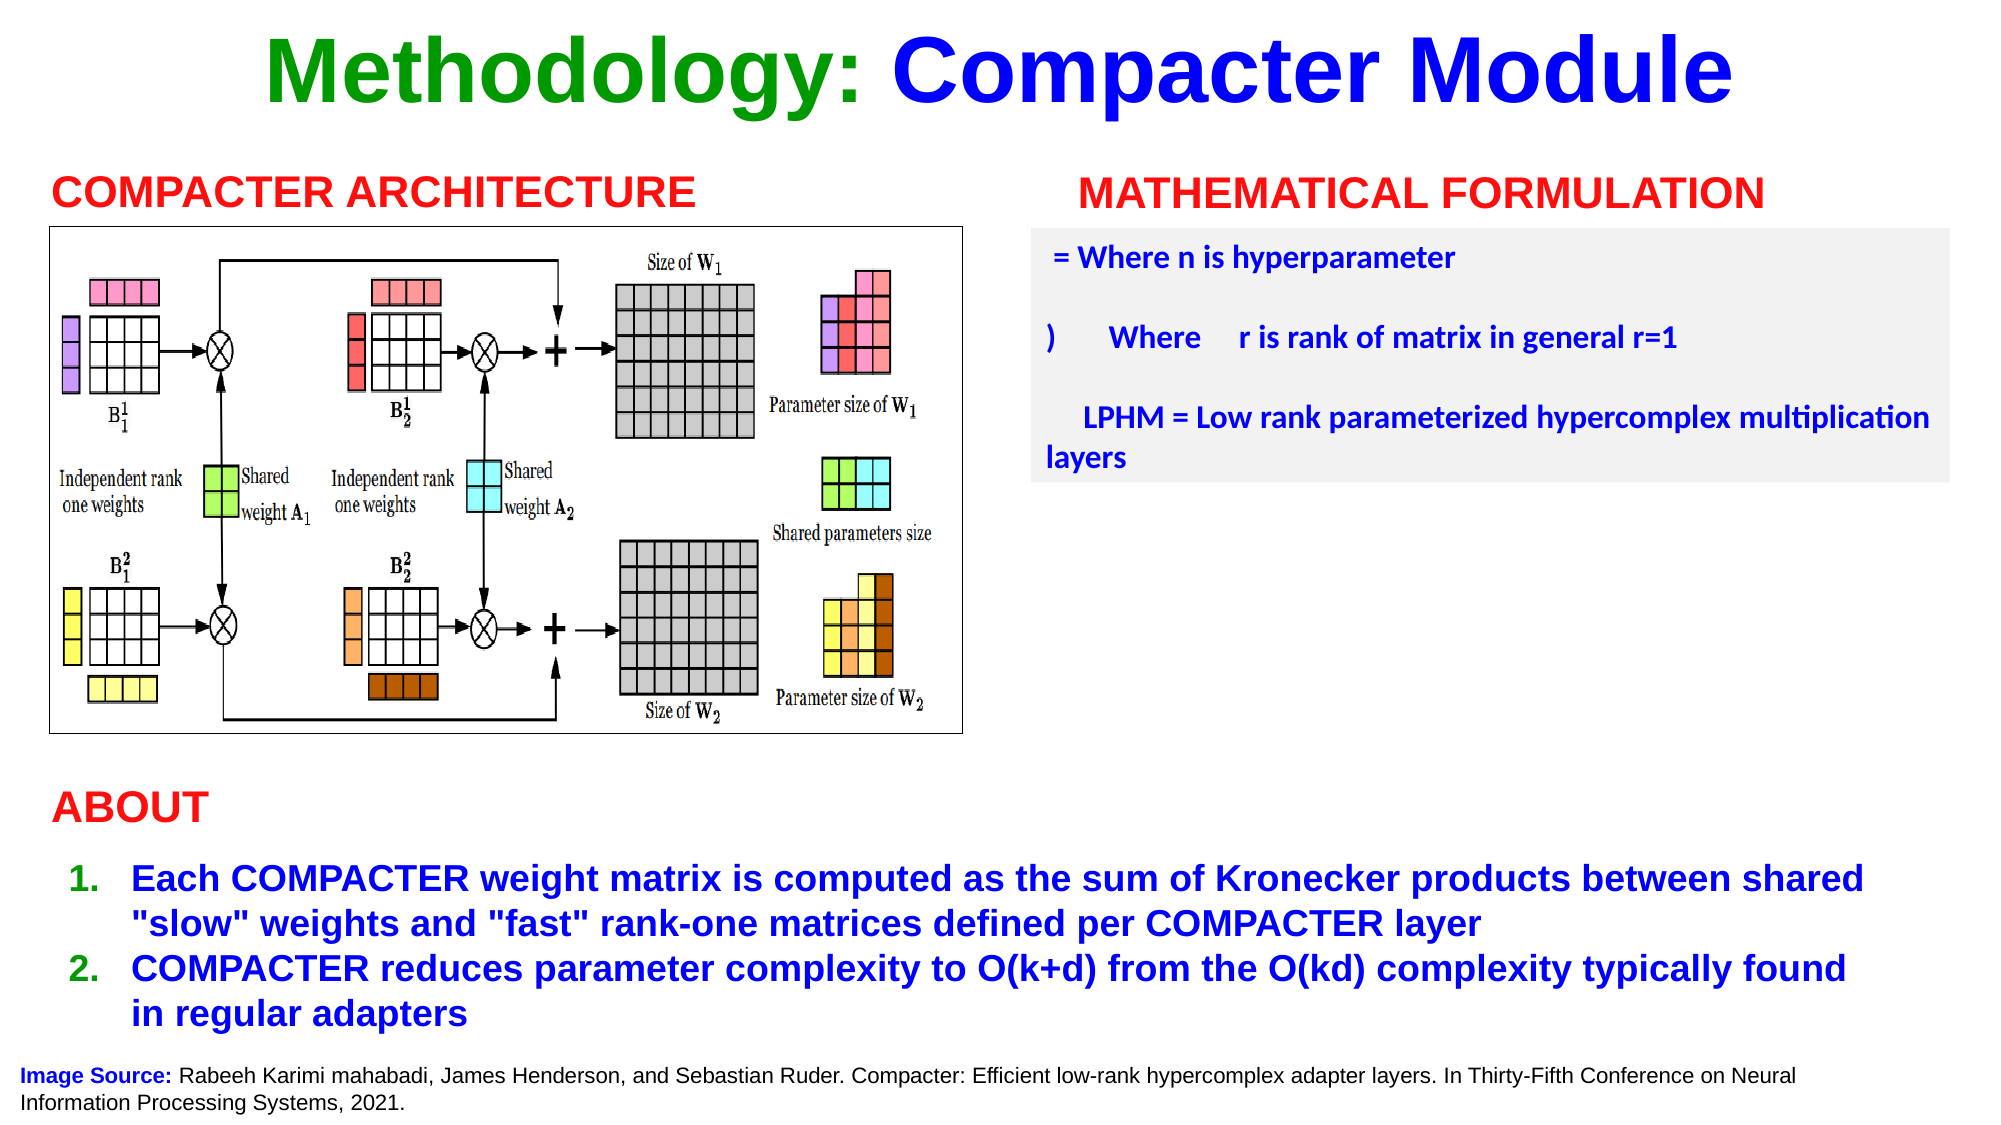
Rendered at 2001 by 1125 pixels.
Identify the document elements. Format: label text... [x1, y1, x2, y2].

text_box ABOUT [31, 767, 851, 841]
picture [49, 226, 963, 734]
text_box COMPACTER ARCHITECTURE [31, 153, 737, 227]
text_box Each COMPACTER weight matrix is computed as the sum of Kronecker products between shared "slow" weights and "fast" rank-one matrices defined per COMPACTER layer COMPACTER reduces parameter complexity to O(k+d) from the O(kd) complexity typically found in regular adapters [48, 843, 1893, 1044]
text_box Image Source: Rabeeh Karimi mahabadi, James Henderson, and Sebastian Ruder. Compacter: Efficient low-rank hypercomplex adapter layers. In Thirty-Fifth Conference on Neural Information Processing Systems, 2021. [0, 1051, 2000, 1125]
title Methodology: Compacter Module [0, 0, 2000, 130]
text_box MATHEMATICAL FORMULATION [1057, 153, 1878, 227]
